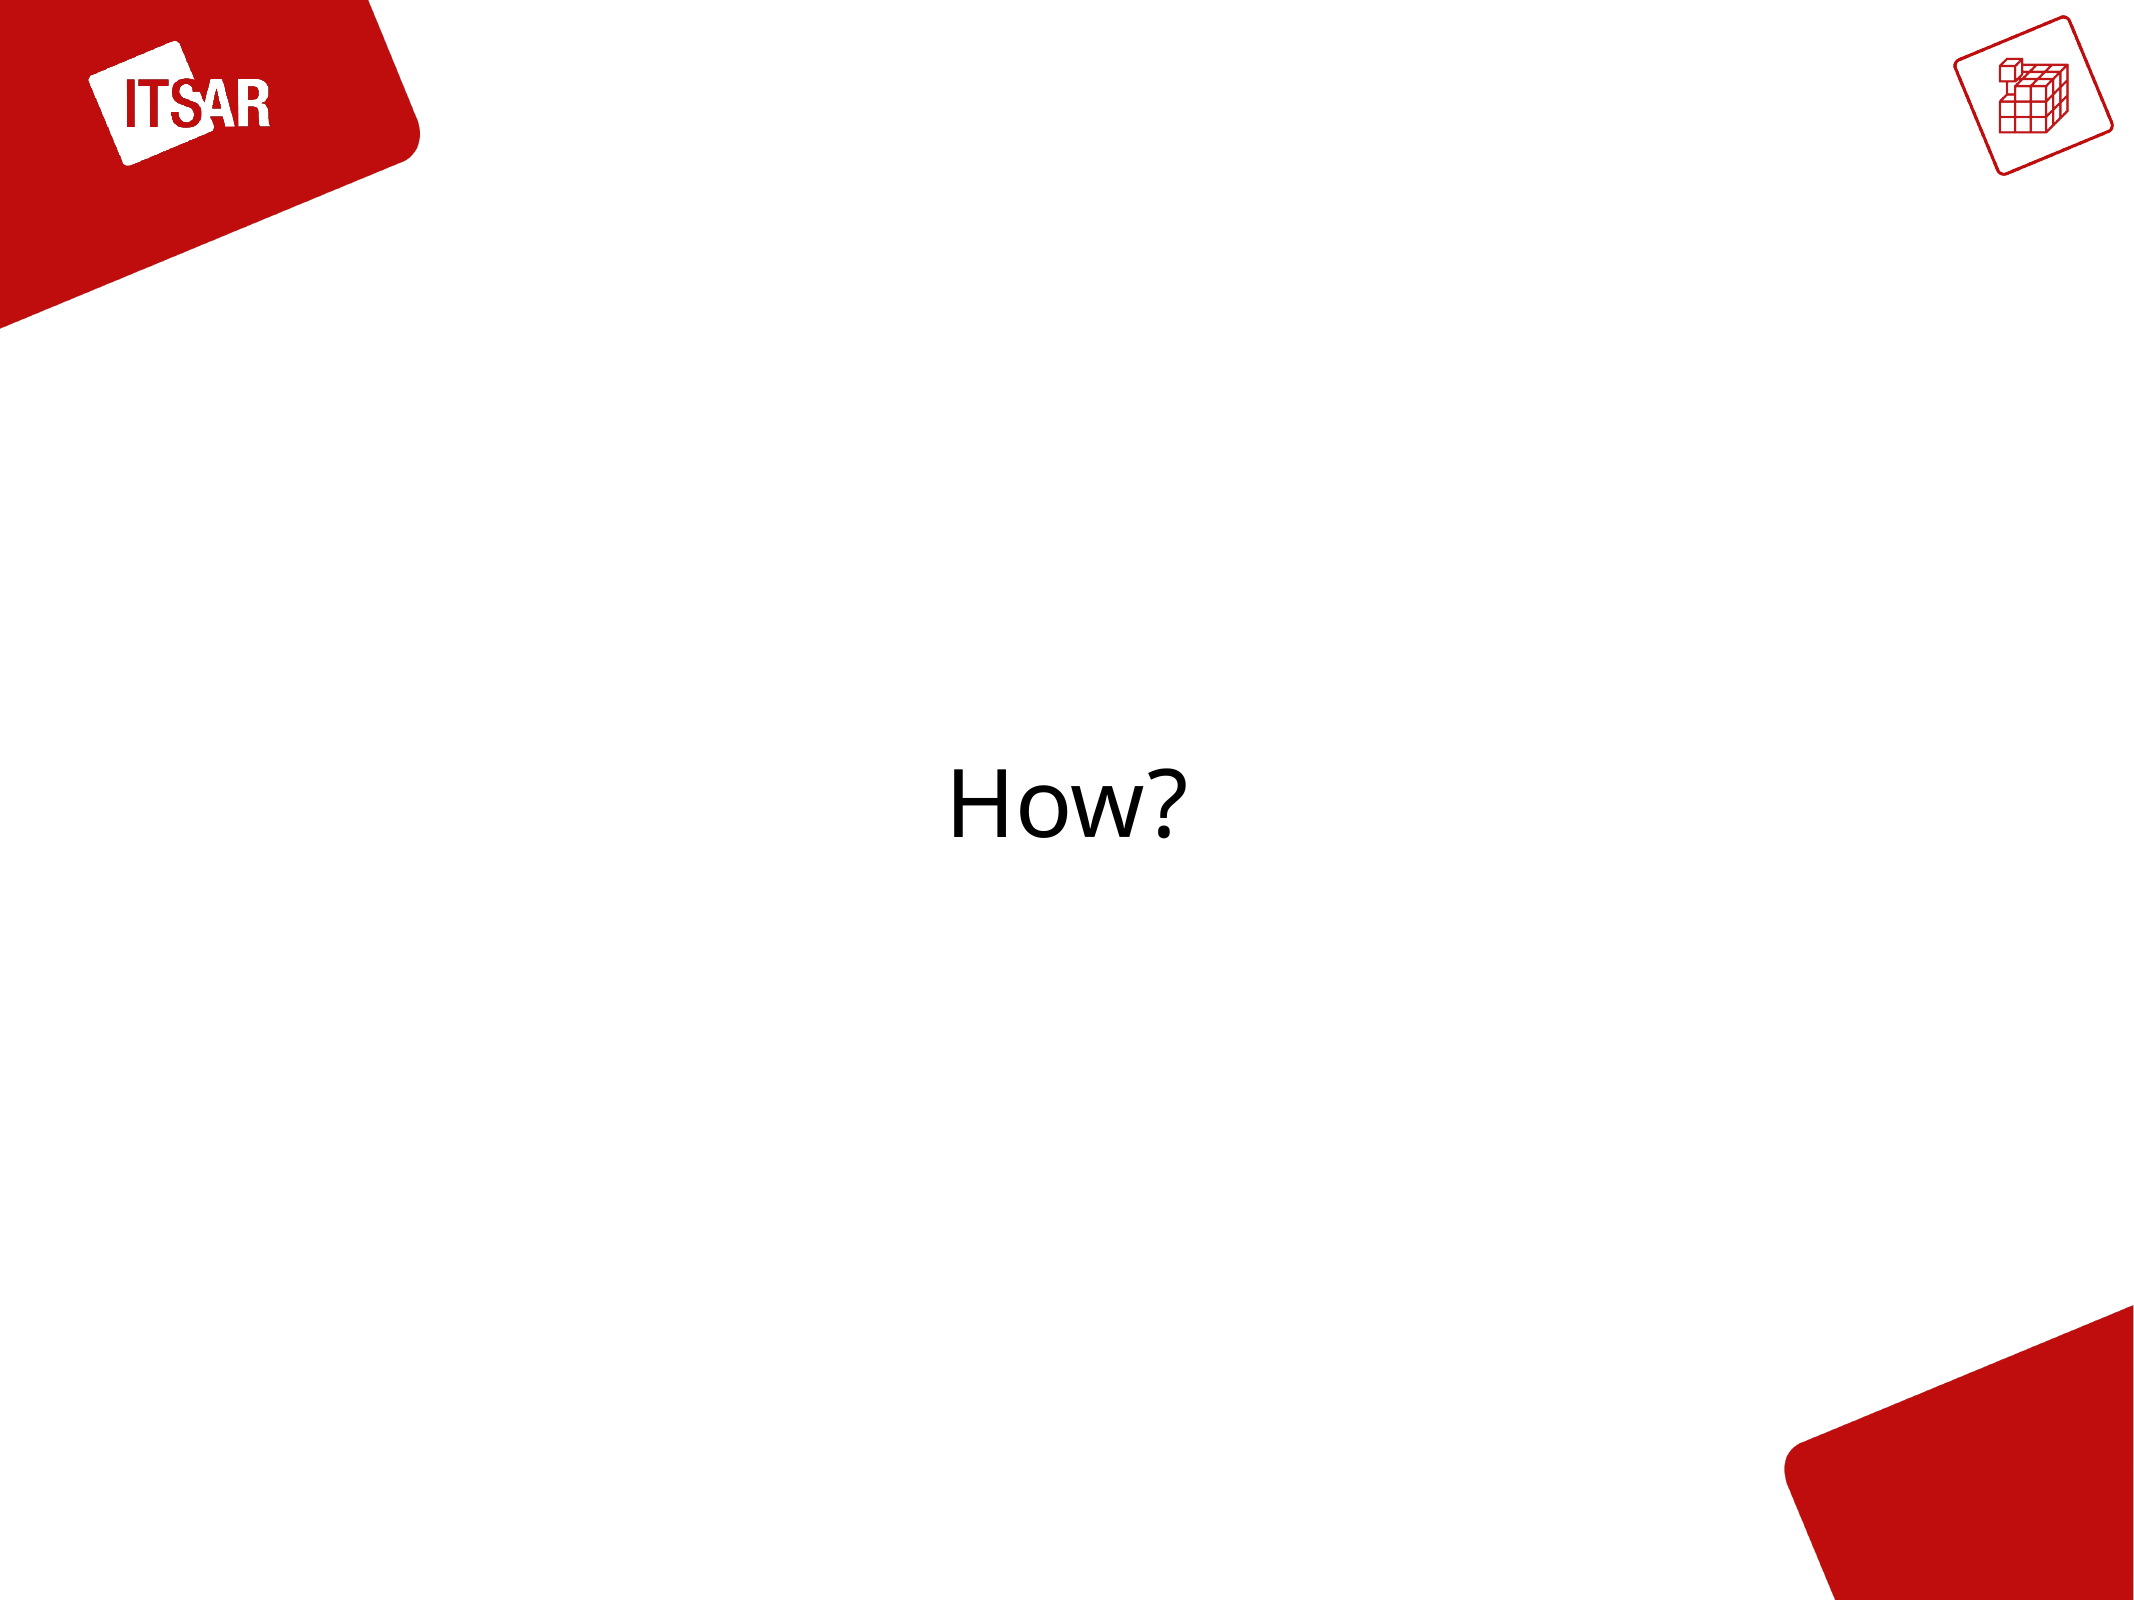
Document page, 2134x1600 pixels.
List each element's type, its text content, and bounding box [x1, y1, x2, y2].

picture [0, 0, 427, 370]
title How? [894, 720, 1240, 880]
picture [1953, 15, 2114, 176]
picture [1777, 1230, 2134, 1600]
